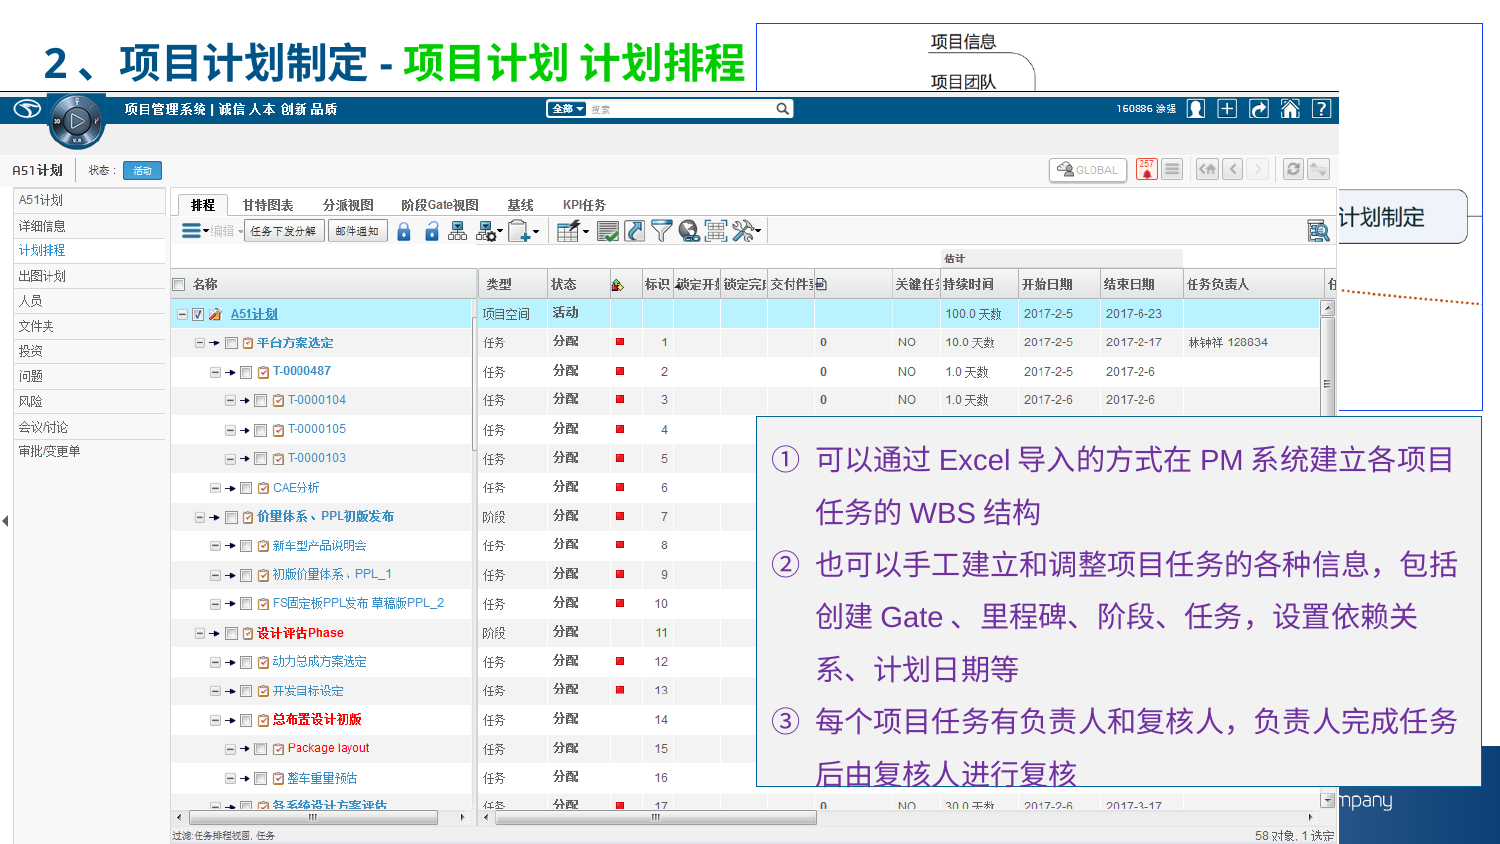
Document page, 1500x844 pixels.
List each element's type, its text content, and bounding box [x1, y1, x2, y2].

title 2、项目计划制定-项目计划 计划排程 [29, 23, 754, 89]
text_box 可以通过Excel导入的方式在PM系统建立各项目任务的WBS结构 也可以手工建立和调整项目任务的各种信息，包括创建Gate、里程碑、阶段、任务，设置依赖关系、计划日期等 每个项目任务有负责人和复核人，负责人完成任务后由复核人进行复核 [1344, 418, 1482, 787]
picture [0, 23, 1484, 844]
